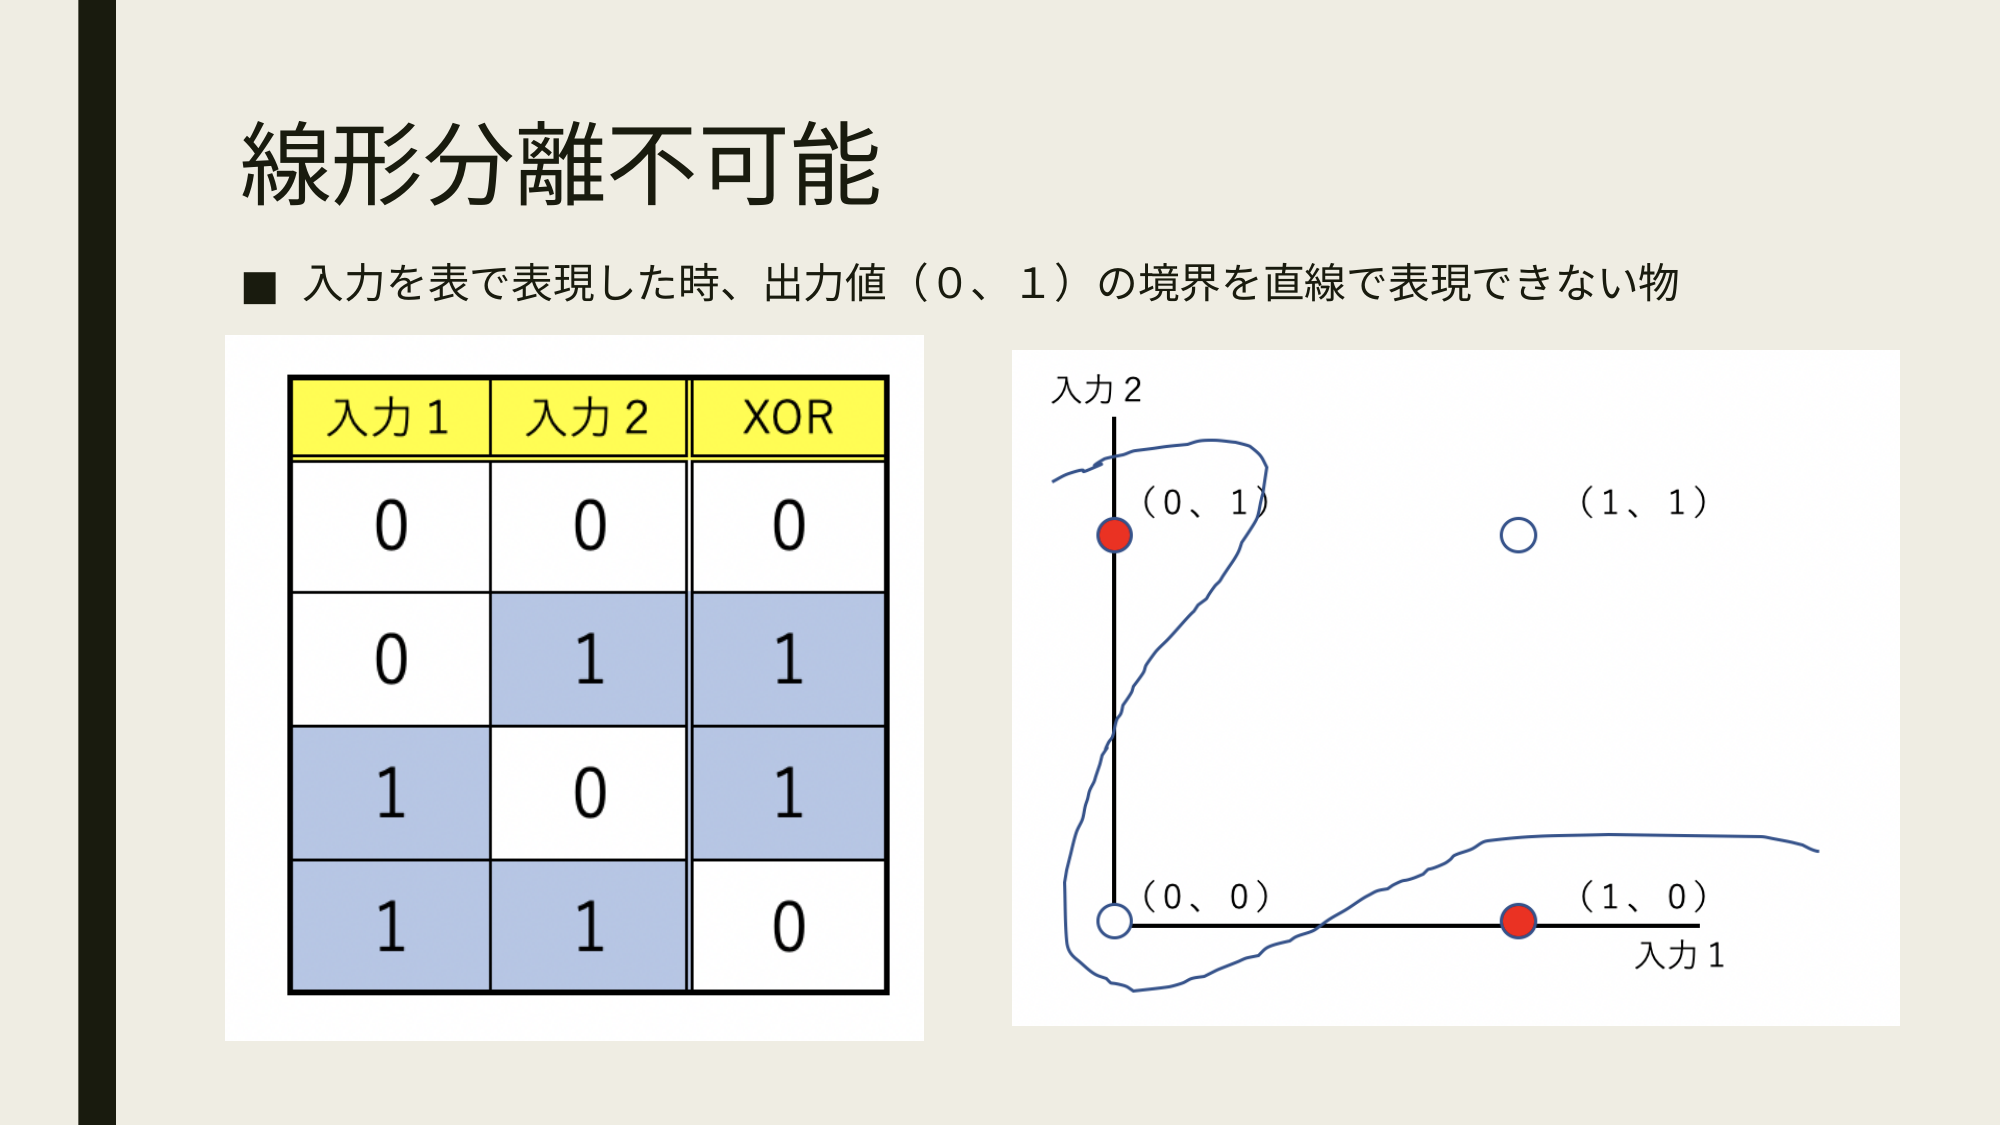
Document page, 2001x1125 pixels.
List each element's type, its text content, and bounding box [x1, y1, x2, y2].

title 線形分離不可能 [225, 112, 1800, 253]
list 入力を表で表現した時、出力値（０、１）の境界を直線で表現できない物 [225, 253, 1800, 351]
picture [224, 335, 924, 1041]
picture [1012, 350, 1900, 1026]
